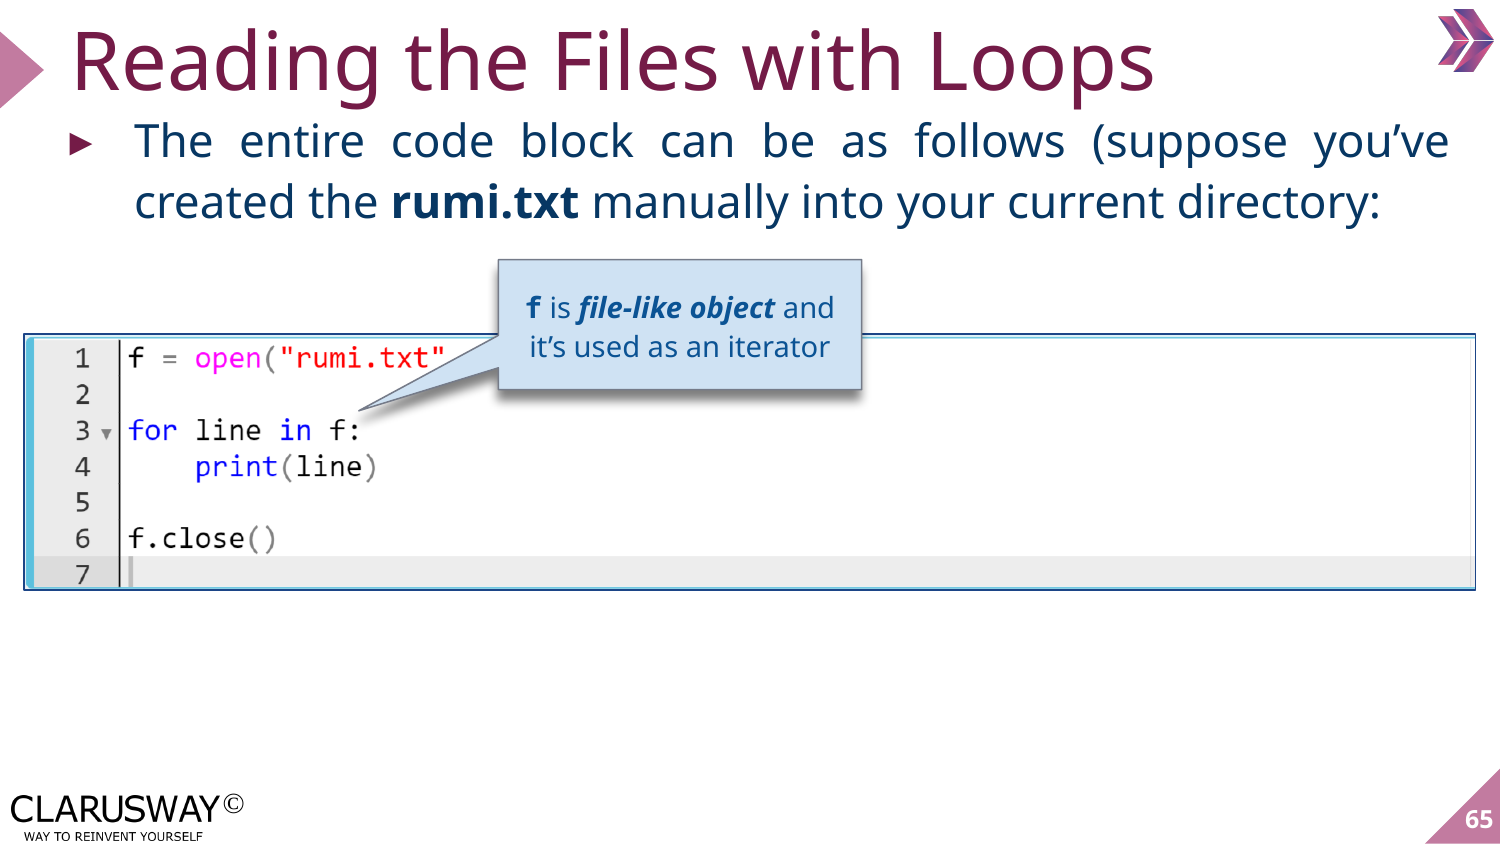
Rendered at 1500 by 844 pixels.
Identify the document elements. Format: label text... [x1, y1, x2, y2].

slide_number ‹#› [1418, 760, 1494, 838]
picture [24, 334, 1476, 590]
title Reading the Files with Loops [70, 28, 1439, 106]
text_box f is file-like object and it’s used as an iterator [498, 259, 862, 333]
subtitle The entire code block can be as follows (suppose you’ve created the rumi.txt manually into your current directory: [59, 106, 1451, 260]
picture [11, 795, 220, 841]
picture [1438, 9, 1494, 72]
